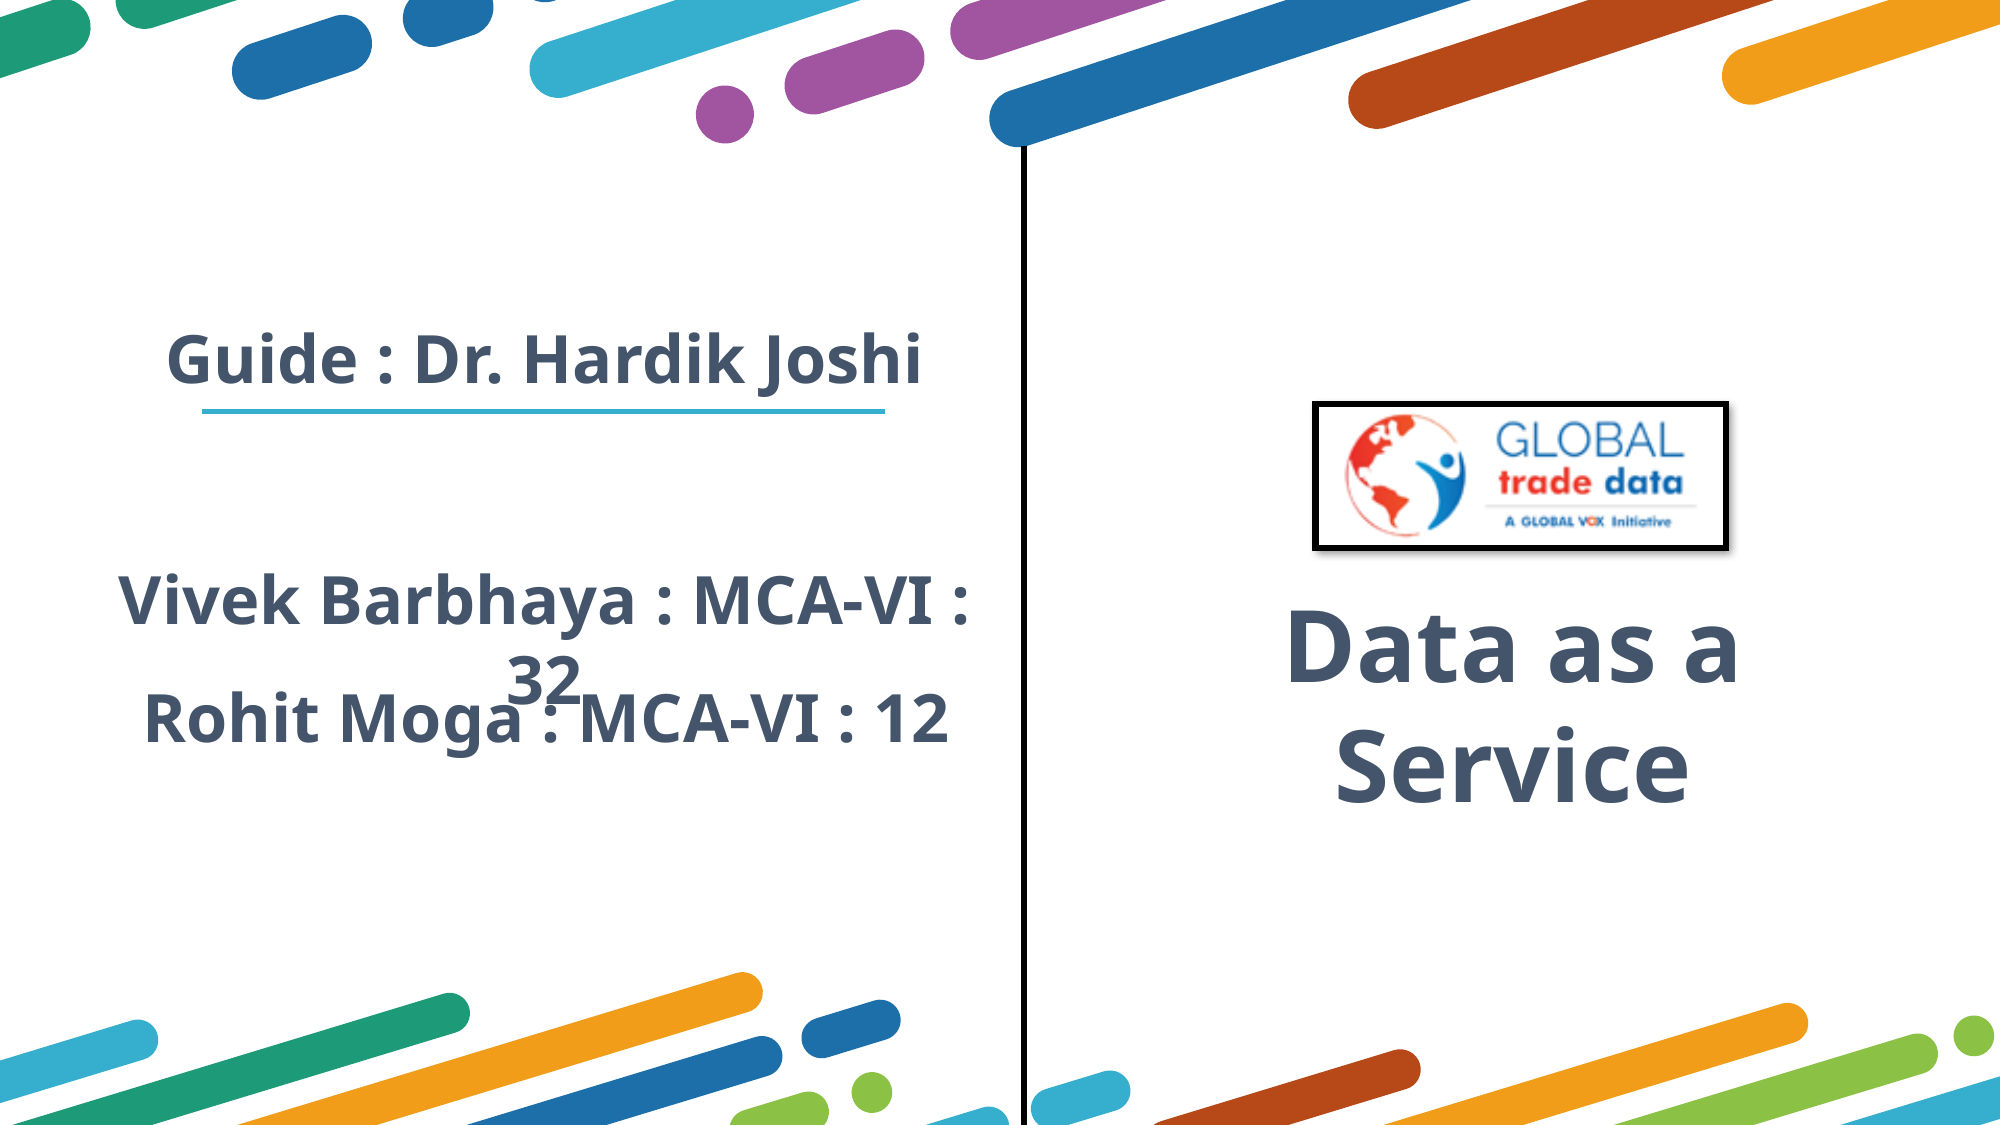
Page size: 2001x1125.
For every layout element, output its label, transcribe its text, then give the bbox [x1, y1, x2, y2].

text_box Guide : Dr. Hardik Joshi [132, 309, 957, 405]
text_box Rohit Moga : MCA-VI : 12 [93, 668, 1000, 763]
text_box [1108, 407, 1918, 712]
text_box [1025, 900, 2000, 1125]
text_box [0, 0, 2000, 244]
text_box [0, 900, 1024, 1125]
text_box Vivek Barbhaya : MCA-VI : 32 [91, 550, 999, 726]
